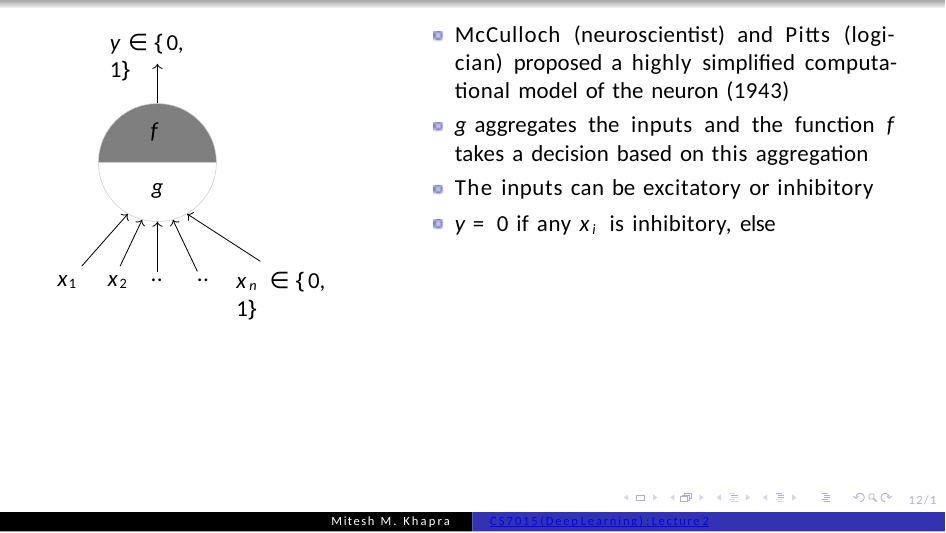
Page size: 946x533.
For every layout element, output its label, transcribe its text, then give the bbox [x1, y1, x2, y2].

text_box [81, 63, 262, 273]
picture [432, 185, 444, 196]
text_box xn ∈ {0, 1} [230, 261, 351, 322]
text_box McCulloch (neuroscientist) and Pitts (logi- cian) proposed a highly simplified computa- tional model of the neuron (1943) g aggregates the inputs and the function f takes a decision based on this aggregation The inputs can be excitatory or inhibitory y = 0 if any xi is inhibitory, else [448, 17, 912, 238]
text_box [0, 511, 946, 532]
picture [432, 219, 444, 231]
picture [0, 0, 945, 8]
text_box .. .. [149, 281, 211, 287]
text_box y ∈ {0, 1} [107, 25, 208, 62]
picture [432, 122, 444, 134]
text_box 12/1 [906, 493, 942, 508]
text_box x1 x2 [51, 259, 130, 292]
picture [432, 31, 444, 43]
